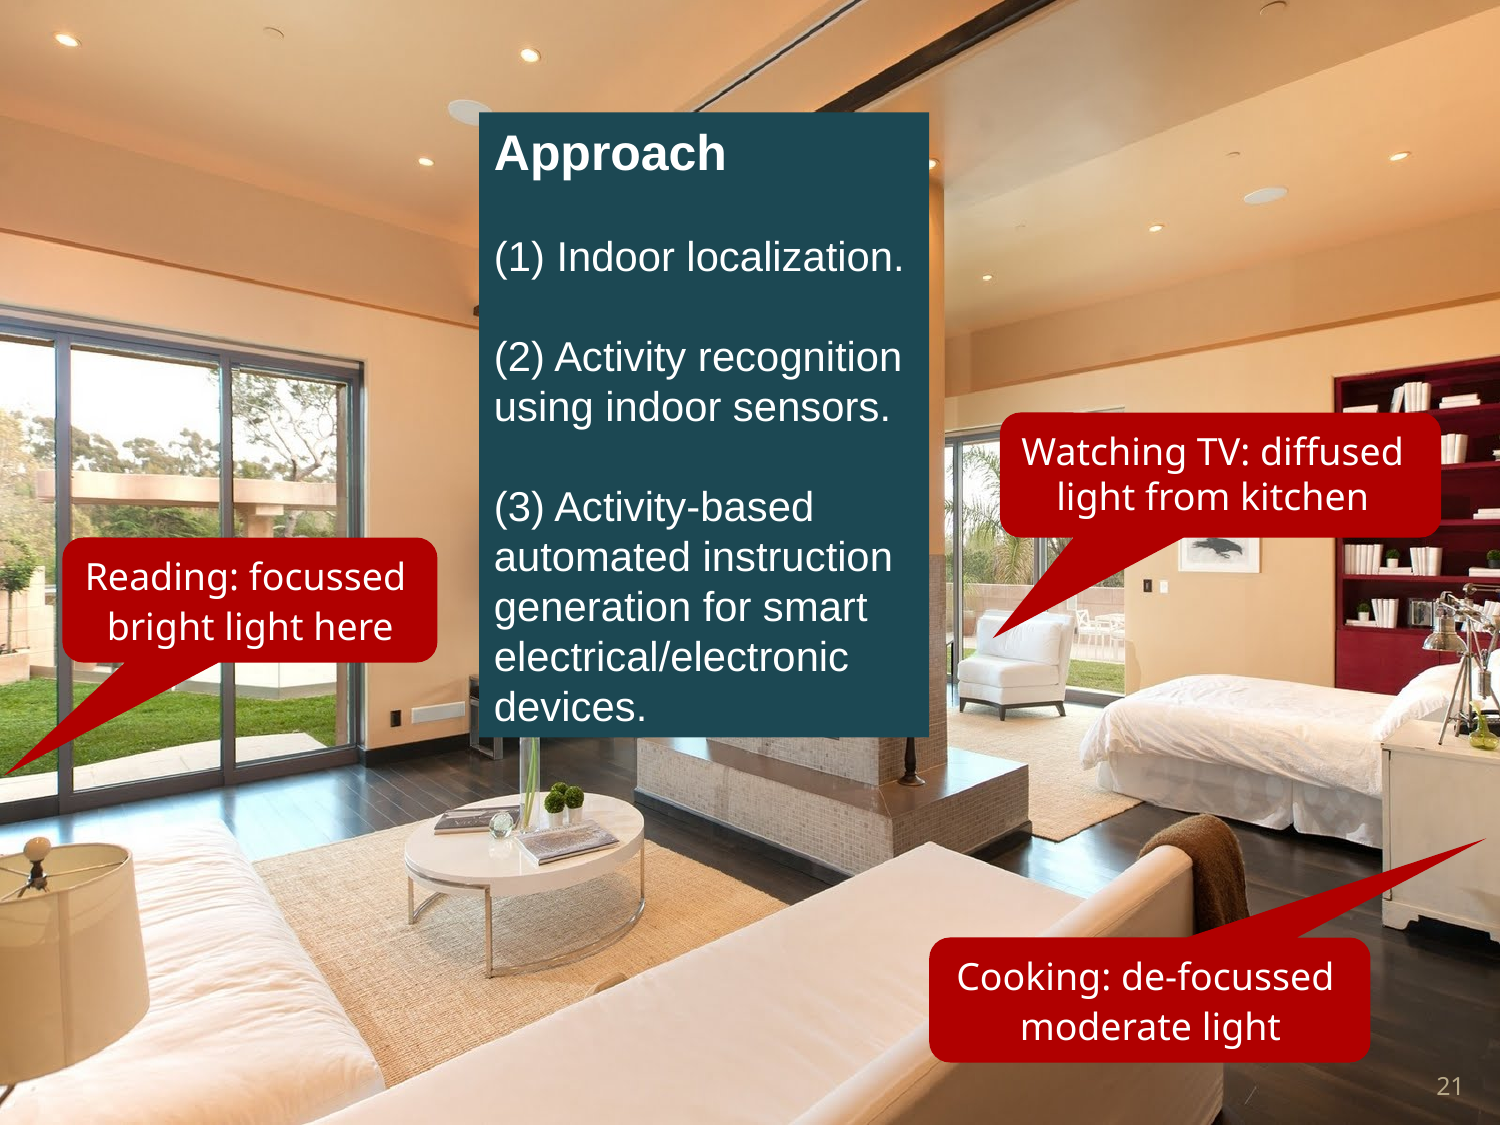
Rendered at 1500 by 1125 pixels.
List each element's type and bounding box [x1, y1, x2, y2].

text_box [62, 412, 1463, 1063]
picture [0, 0, 1500, 1125]
